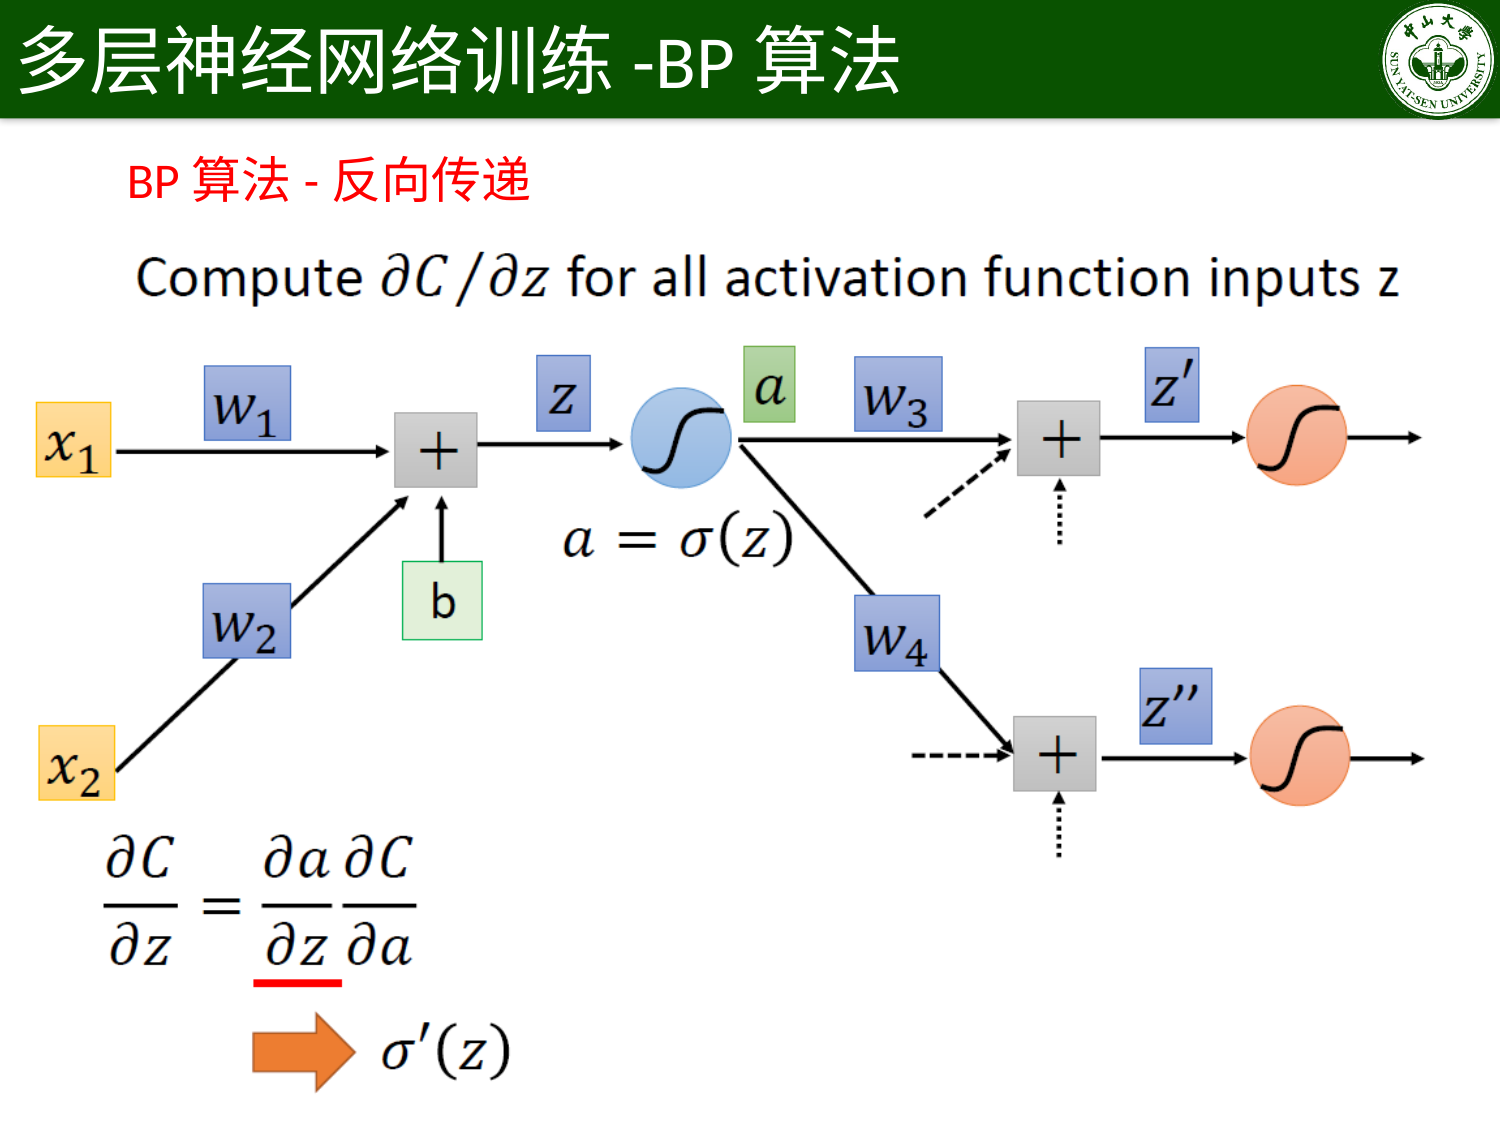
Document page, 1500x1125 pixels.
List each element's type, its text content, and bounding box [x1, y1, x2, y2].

picture [19, 239, 1498, 1115]
text_box 多层神经网络训练-BP算法 [0, 0, 1378, 119]
text_box BP算法-反向传递 [112, 140, 546, 216]
picture [1378, 0, 1498, 120]
